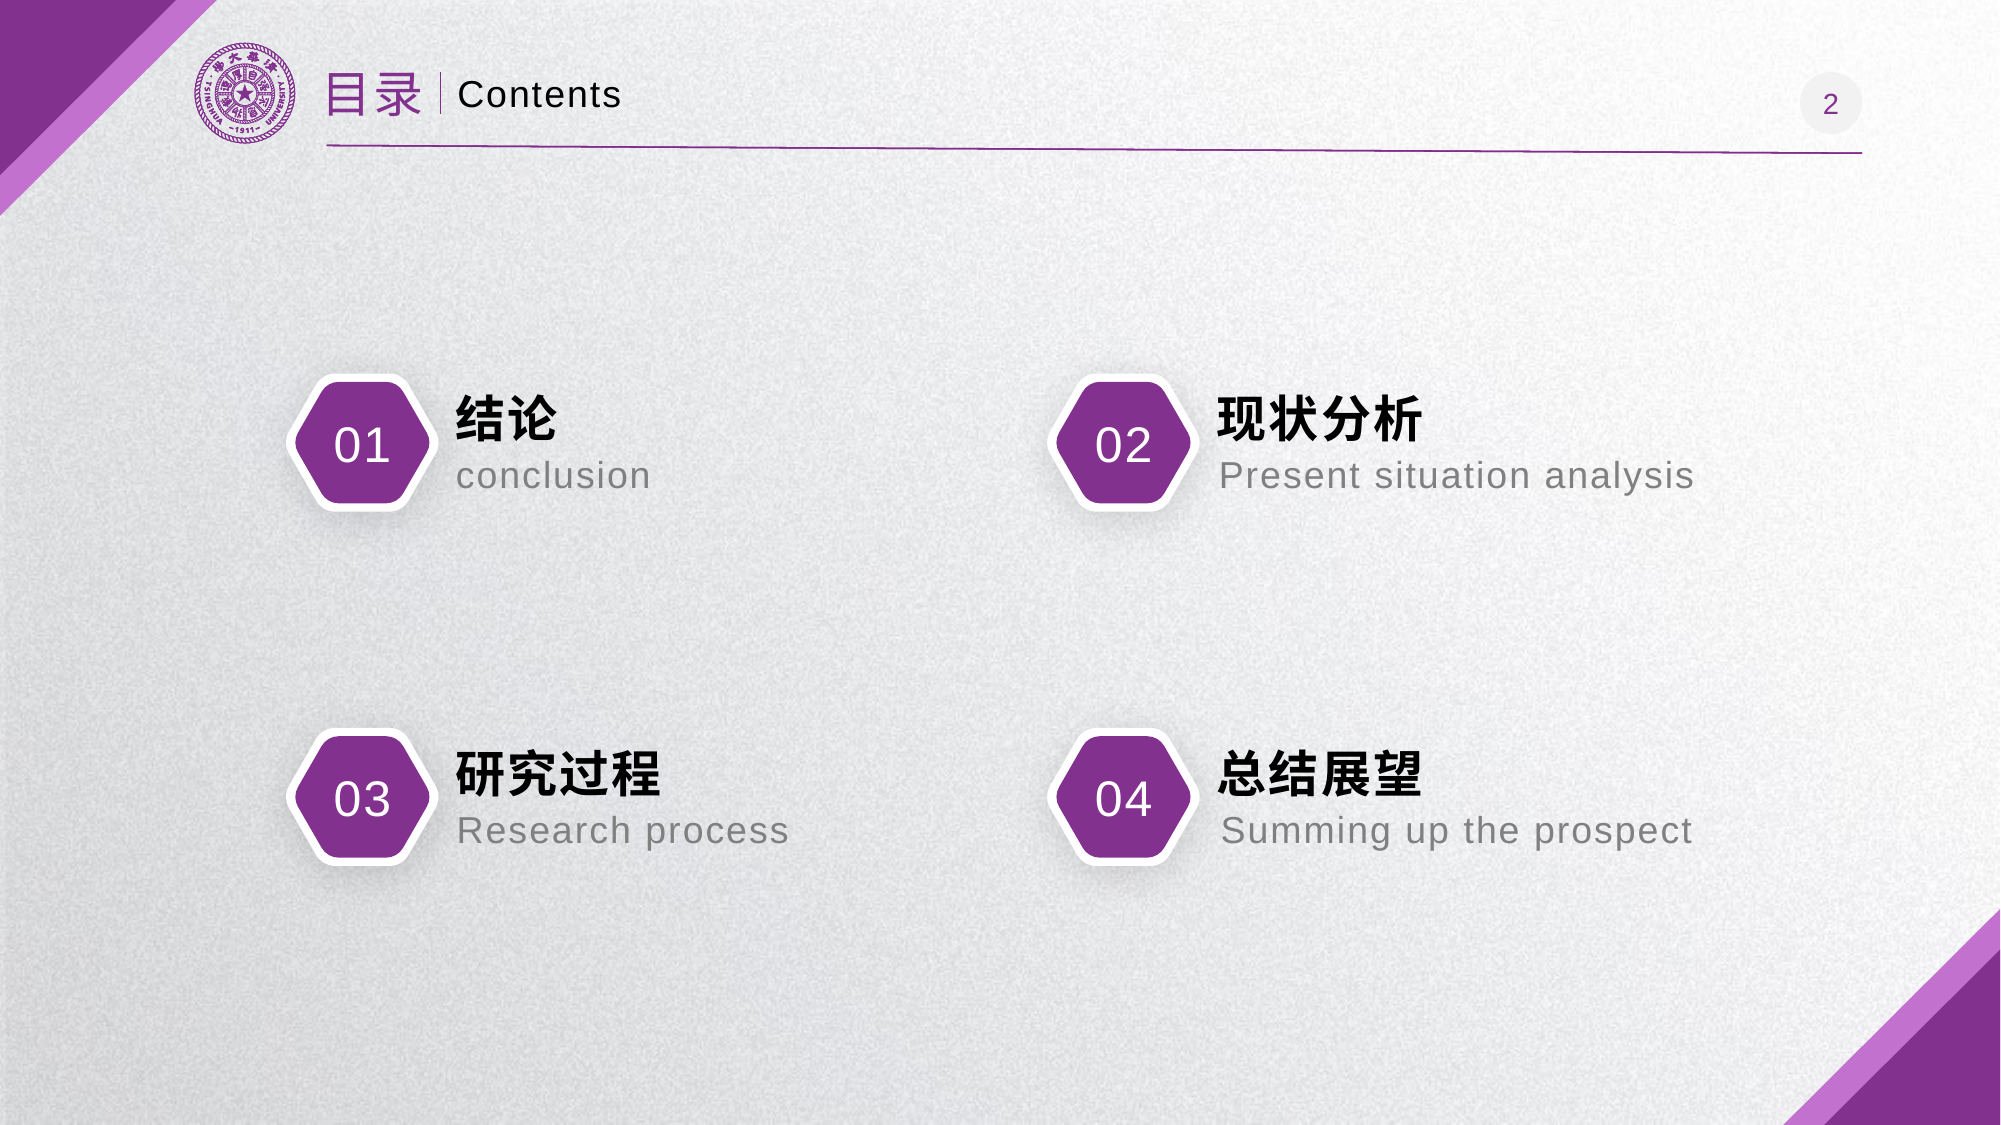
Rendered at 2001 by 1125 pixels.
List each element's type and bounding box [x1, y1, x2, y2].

picture [0, 0, 2000, 1125]
text_box [326, 145, 1863, 154]
text_box [194, 42, 296, 144]
text_box [285, 373, 1715, 867]
text_box [304, 55, 639, 132]
